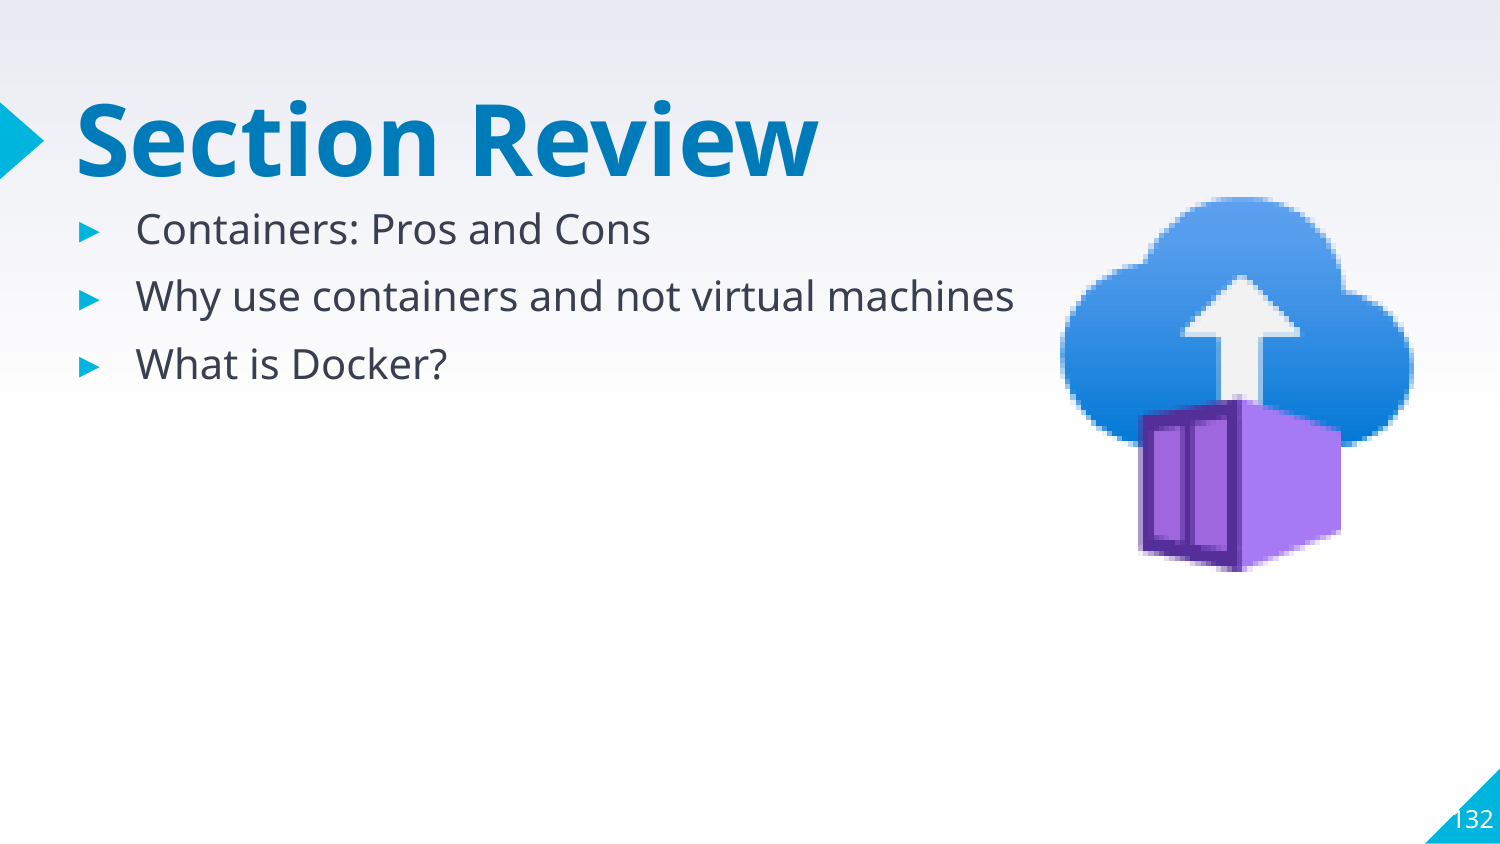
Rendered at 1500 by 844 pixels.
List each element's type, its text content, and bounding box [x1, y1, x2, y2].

picture [1050, 197, 1426, 573]
title Section Review [75, 99, 1460, 277]
slide_number 132 [1418, 760, 1494, 838]
list Containers: Pros and Cons Why use containers and not virtual machines What is Docker? [60, 197, 1182, 798]
